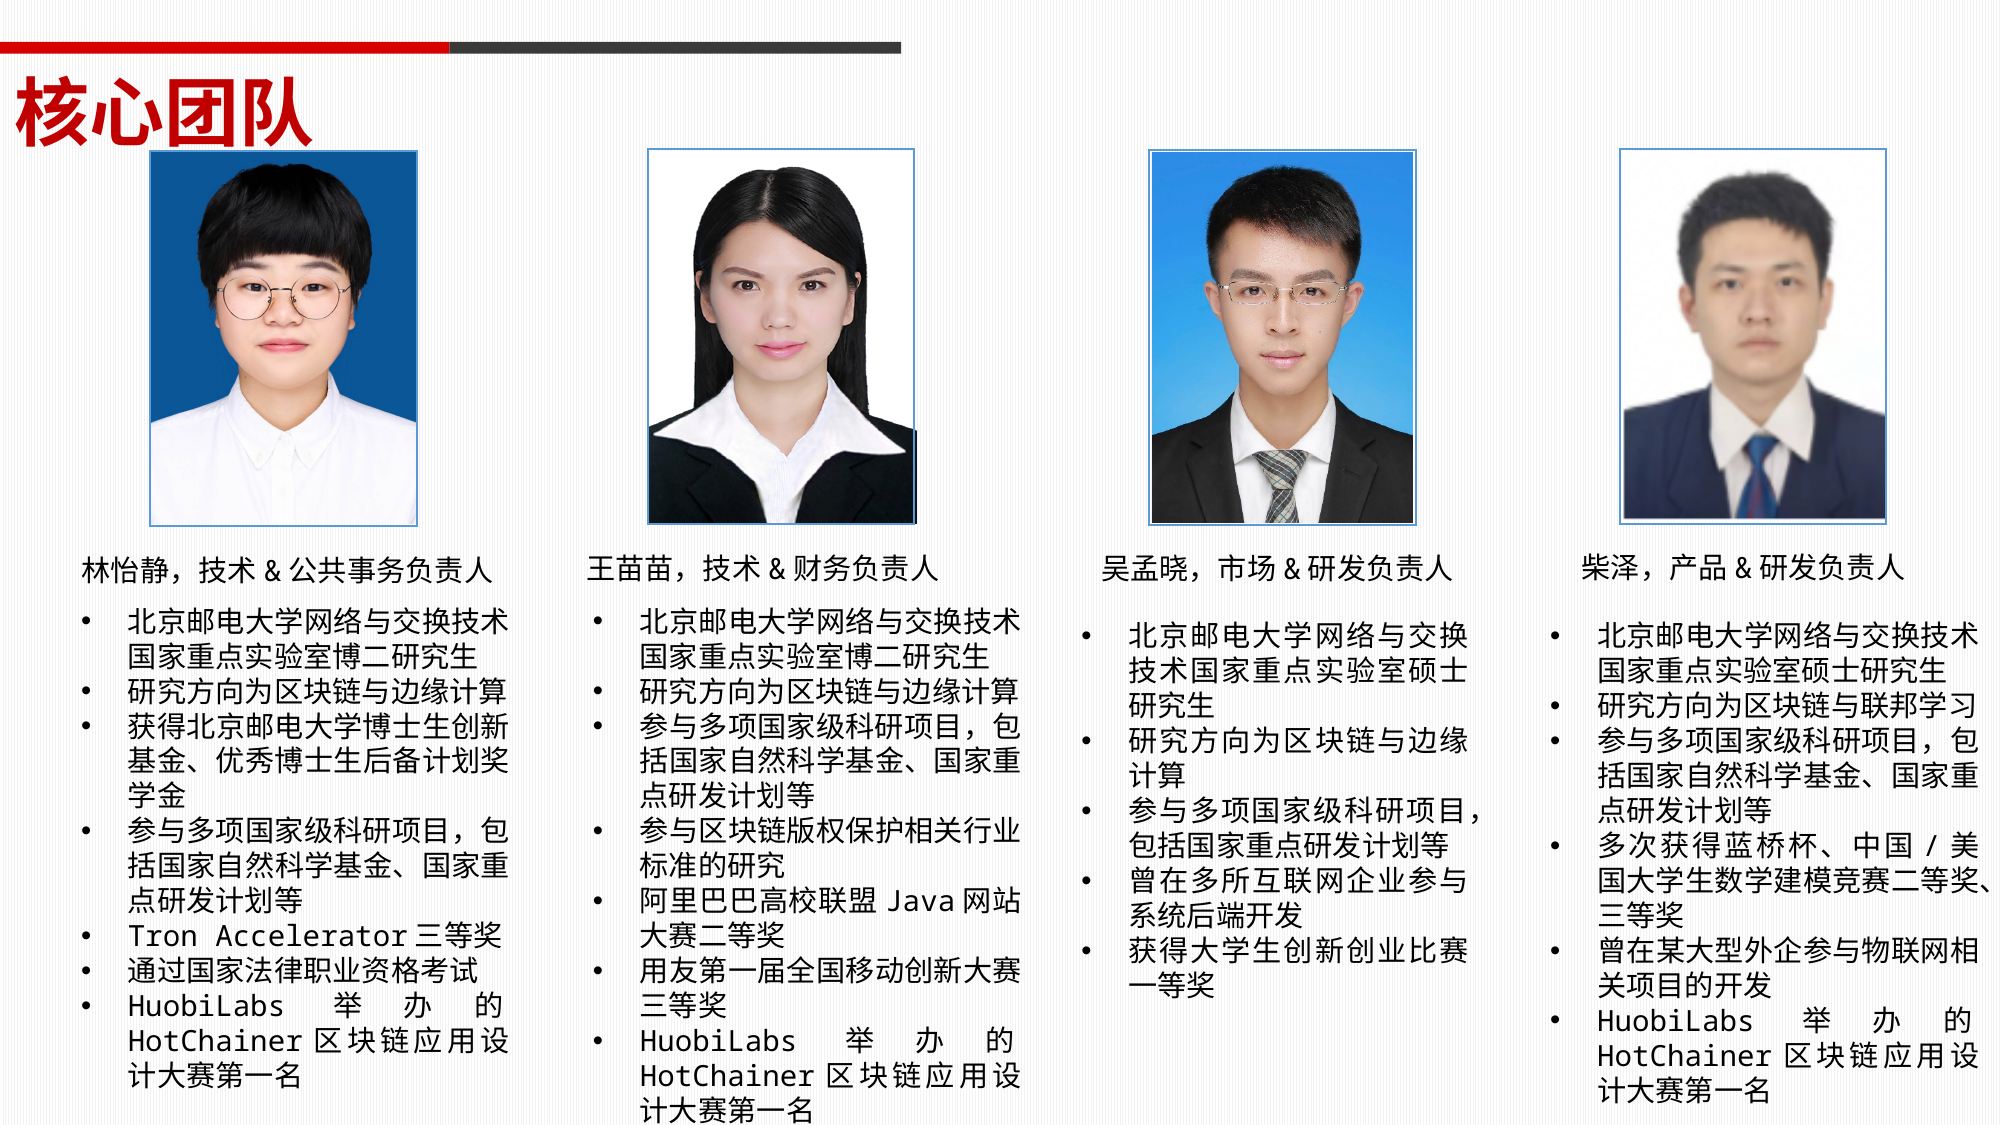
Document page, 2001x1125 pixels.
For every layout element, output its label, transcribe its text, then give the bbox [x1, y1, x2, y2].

text_box 吴孟晓，市场&研发负责人 [1086, 542, 1469, 593]
text_box 北京邮电大学网络与交换技术国家重点实验室硕士研究生 研究方向为区块链与联邦学习 参与多项国家级科研项目，包括国家自然科学基金、国家重点研发计划等 多次获得蓝桥杯、中国/美国大学生数学建模竞赛二等奖、三等奖 曾在某大型外企参与物联网相关项目的开发 HuobiLabs举办的HotChainer区块链应用设计大赛第一名 [1535, 610, 1994, 1115]
text_box 北京邮电大学网络与交换技术国家重点实验室博二研究生 研究方向为区块链与边缘计算 参与多项国家级科研项目，包括国家自然科学基金、国家重点研发计划等 参与区块链版权保护相关行业标准的研究 阿里巴巴高校联盟Java网站大赛二等奖 用友第一届全国移动创新大赛三等奖 HuobiLabs举办的HotChainer区块链应用设计大赛第一名 [578, 595, 1037, 1125]
text_box 北京邮电大学网络与交换技术国家重点实验室博二研究生 研究方向为区块链与边缘计算 获得北京邮电大学博士生创新基金、优秀博士生后备计划奖学金 参与多项国家级科研项目，包括国家自然科学基金、国家重点研发计划等 Tron Accelerator三等奖 通过国家法律职业资格考试 HuobiLabs举办的HotChainer区块链应用设计大赛第一名 [66, 595, 525, 1100]
text_box 王苗苗，技术&财务负责人 [571, 542, 955, 593]
picture [150, 151, 417, 525]
text_box 核心团队 [0, 57, 1484, 163]
text_box 北京邮电大学网络与交换技术国家重点实验室硕士研究生 研究方向为区块链与边缘计算 参与多项国家级科研项目，包括国家重点研发计划等 曾在多所互联网企业参与系统后端开发 获得大学生创新创业比赛一等奖 [1066, 610, 1484, 1010]
text_box 柴泽，产品&研发负责人 [1566, 541, 1921, 592]
text_box 林怡静，技术&公共事务负责人 [66, 544, 509, 595]
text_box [0, 41, 902, 54]
picture [649, 151, 917, 525]
text_box [1148, 149, 1417, 526]
text_box [1619, 148, 1887, 525]
picture [1620, 151, 1887, 525]
text_box [647, 148, 915, 525]
picture [1152, 152, 1413, 523]
